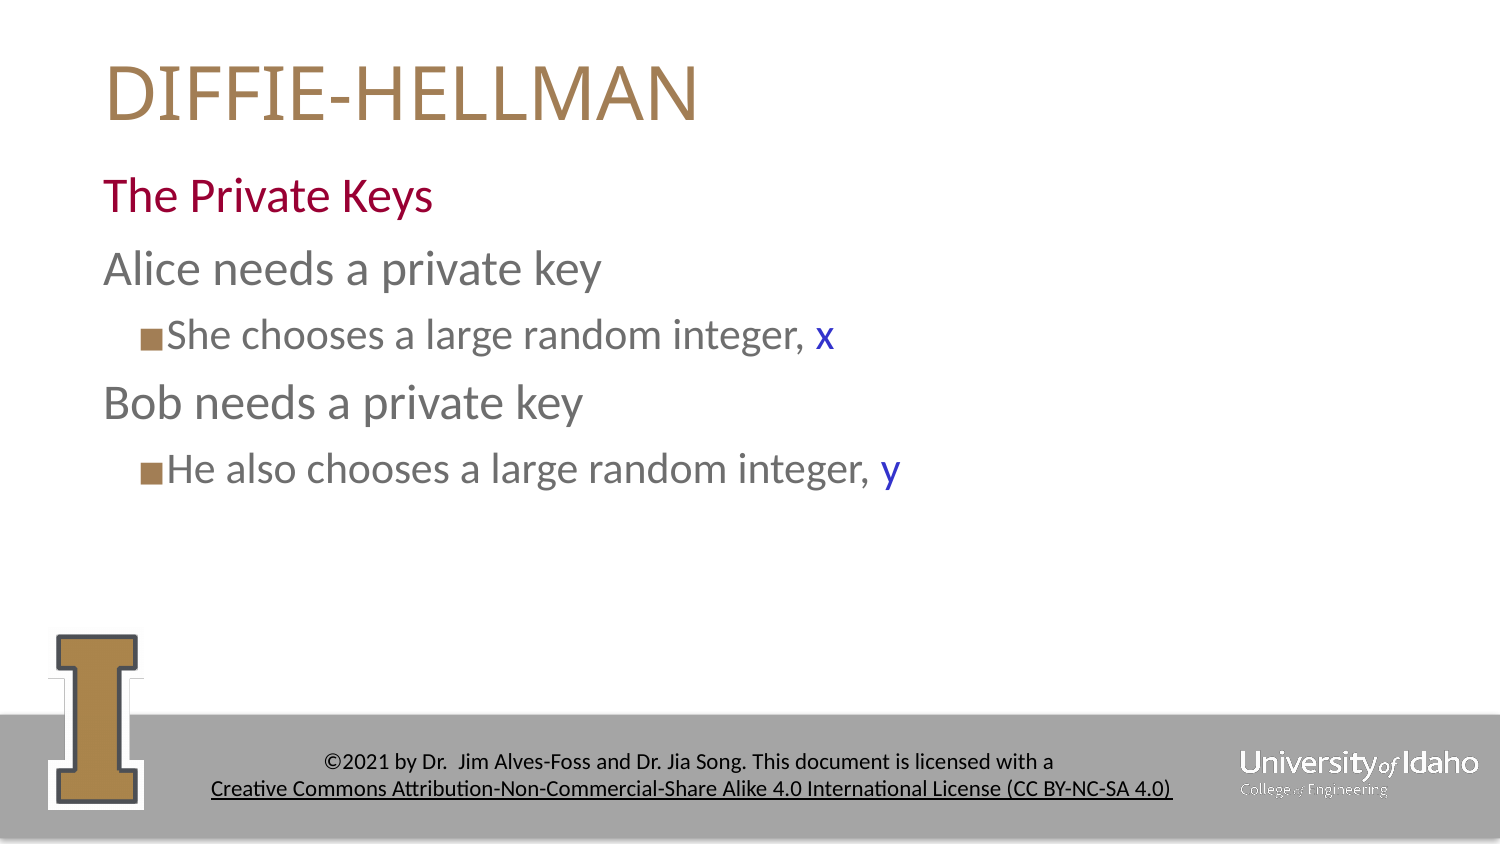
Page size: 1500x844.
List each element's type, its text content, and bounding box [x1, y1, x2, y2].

picture [48, 627, 144, 810]
list The Private Keys Alice needs a private key She chooses a large random integer, x Bob needs a private key He also chooses a large random integer, y [103, 169, 1397, 760]
picture [1118, 658, 1500, 844]
title DIFFIE-HELLMAN [103, 44, 1397, 158]
